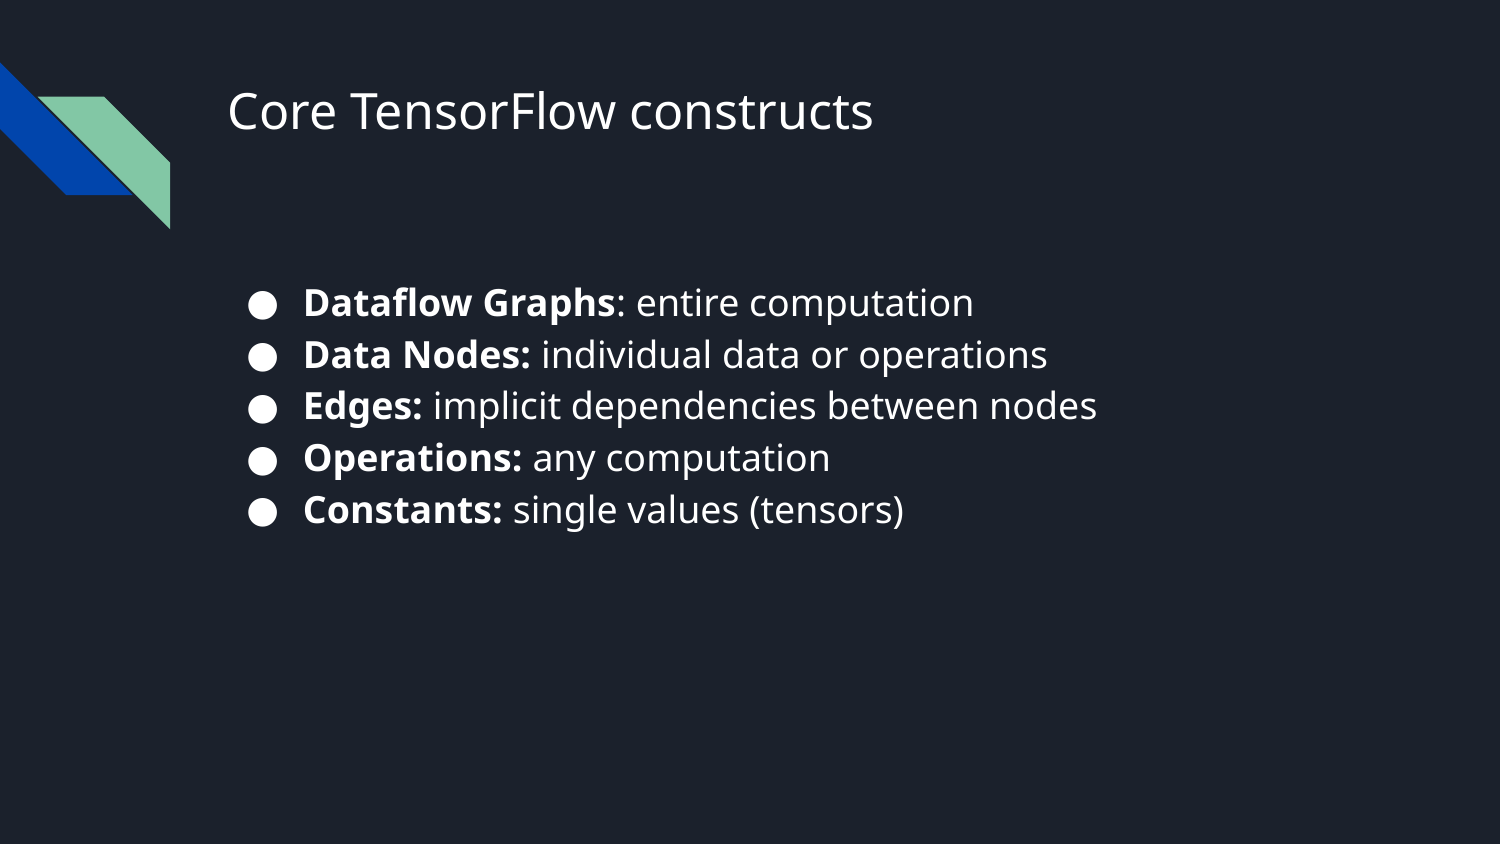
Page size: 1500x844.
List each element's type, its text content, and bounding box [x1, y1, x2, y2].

list Dataflow Graphs: entire computation Data Nodes: individual data or operations Edges: implicit dependencies between nodes Operations: any computation Constants: single values (tensors) [212, 257, 1368, 735]
title Core TensorFlow constructs [212, 64, 1368, 215]
